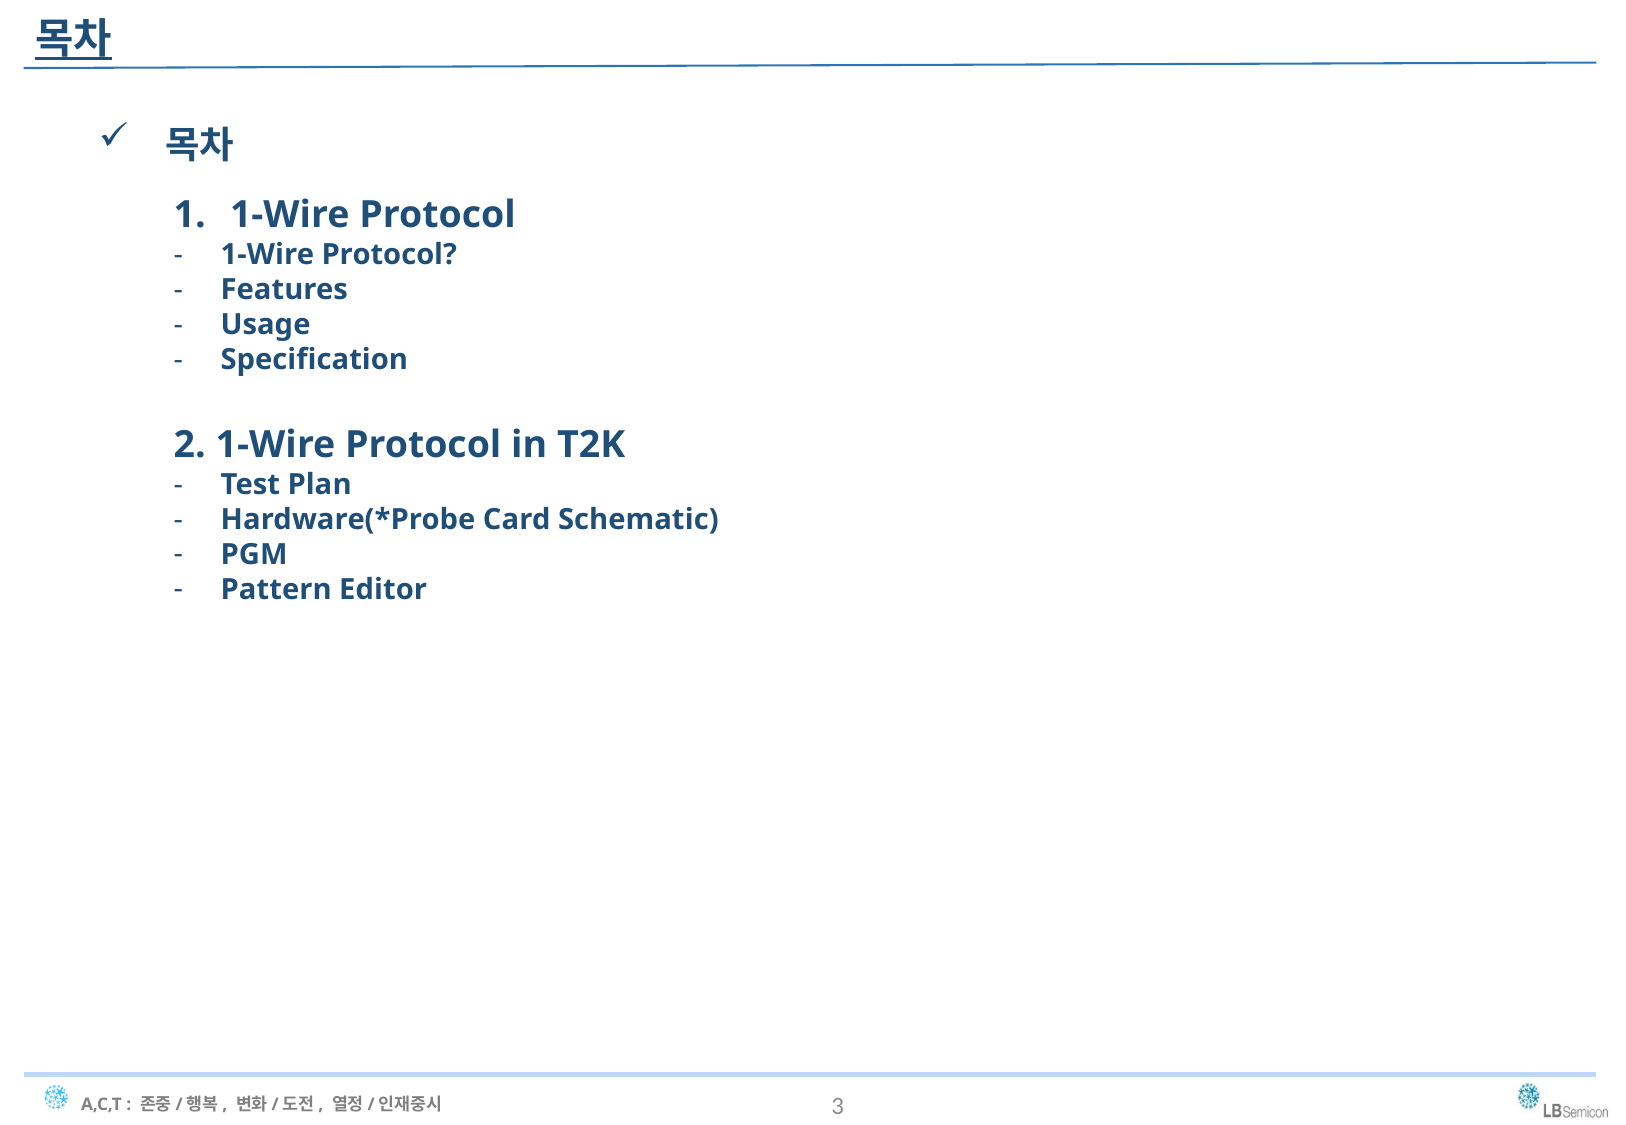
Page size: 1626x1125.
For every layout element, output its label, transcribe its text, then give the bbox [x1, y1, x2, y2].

picture [1512, 1078, 1613, 1124]
slide_number 3 [763, 1074, 860, 1125]
text_box 목차 1-Wire Protocol 1-Wire Protocol? Features Usage Specification 2. 1-Wire Protocol in T2K Test Plan Hardware(*Probe Card Schematic) PGM Pattern Editor [81, 111, 1428, 654]
text_box 목차 [20, 4, 518, 70]
